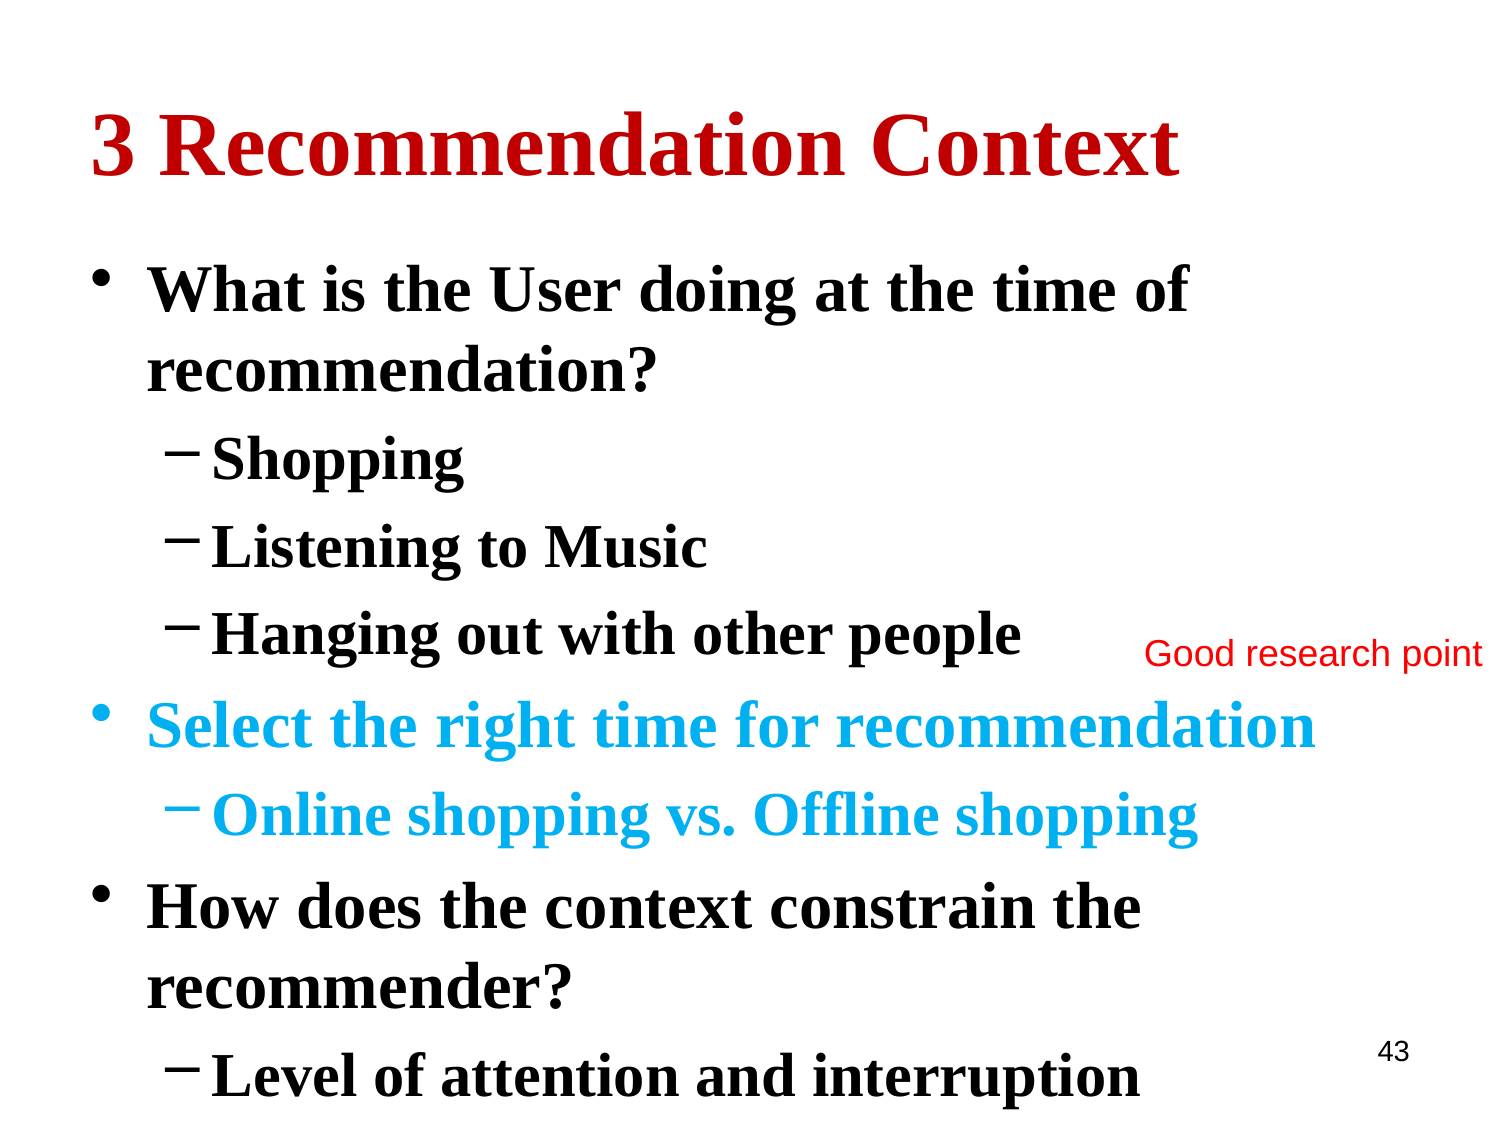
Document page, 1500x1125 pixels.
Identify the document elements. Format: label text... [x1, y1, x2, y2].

title 3 Recommendation Context [75, 45, 1425, 233]
list What is the User doing at the time of recommendation? Shopping Listening to Music Hanging out with other people Select the right time for recommendation Online shopping vs. Offline shopping How does the context constrain the recommender? Level of attention and interruption [75, 237, 1500, 981]
text_box Good research point [1128, 621, 1498, 682]
slide_number 43 [1074, 1024, 1425, 1103]
